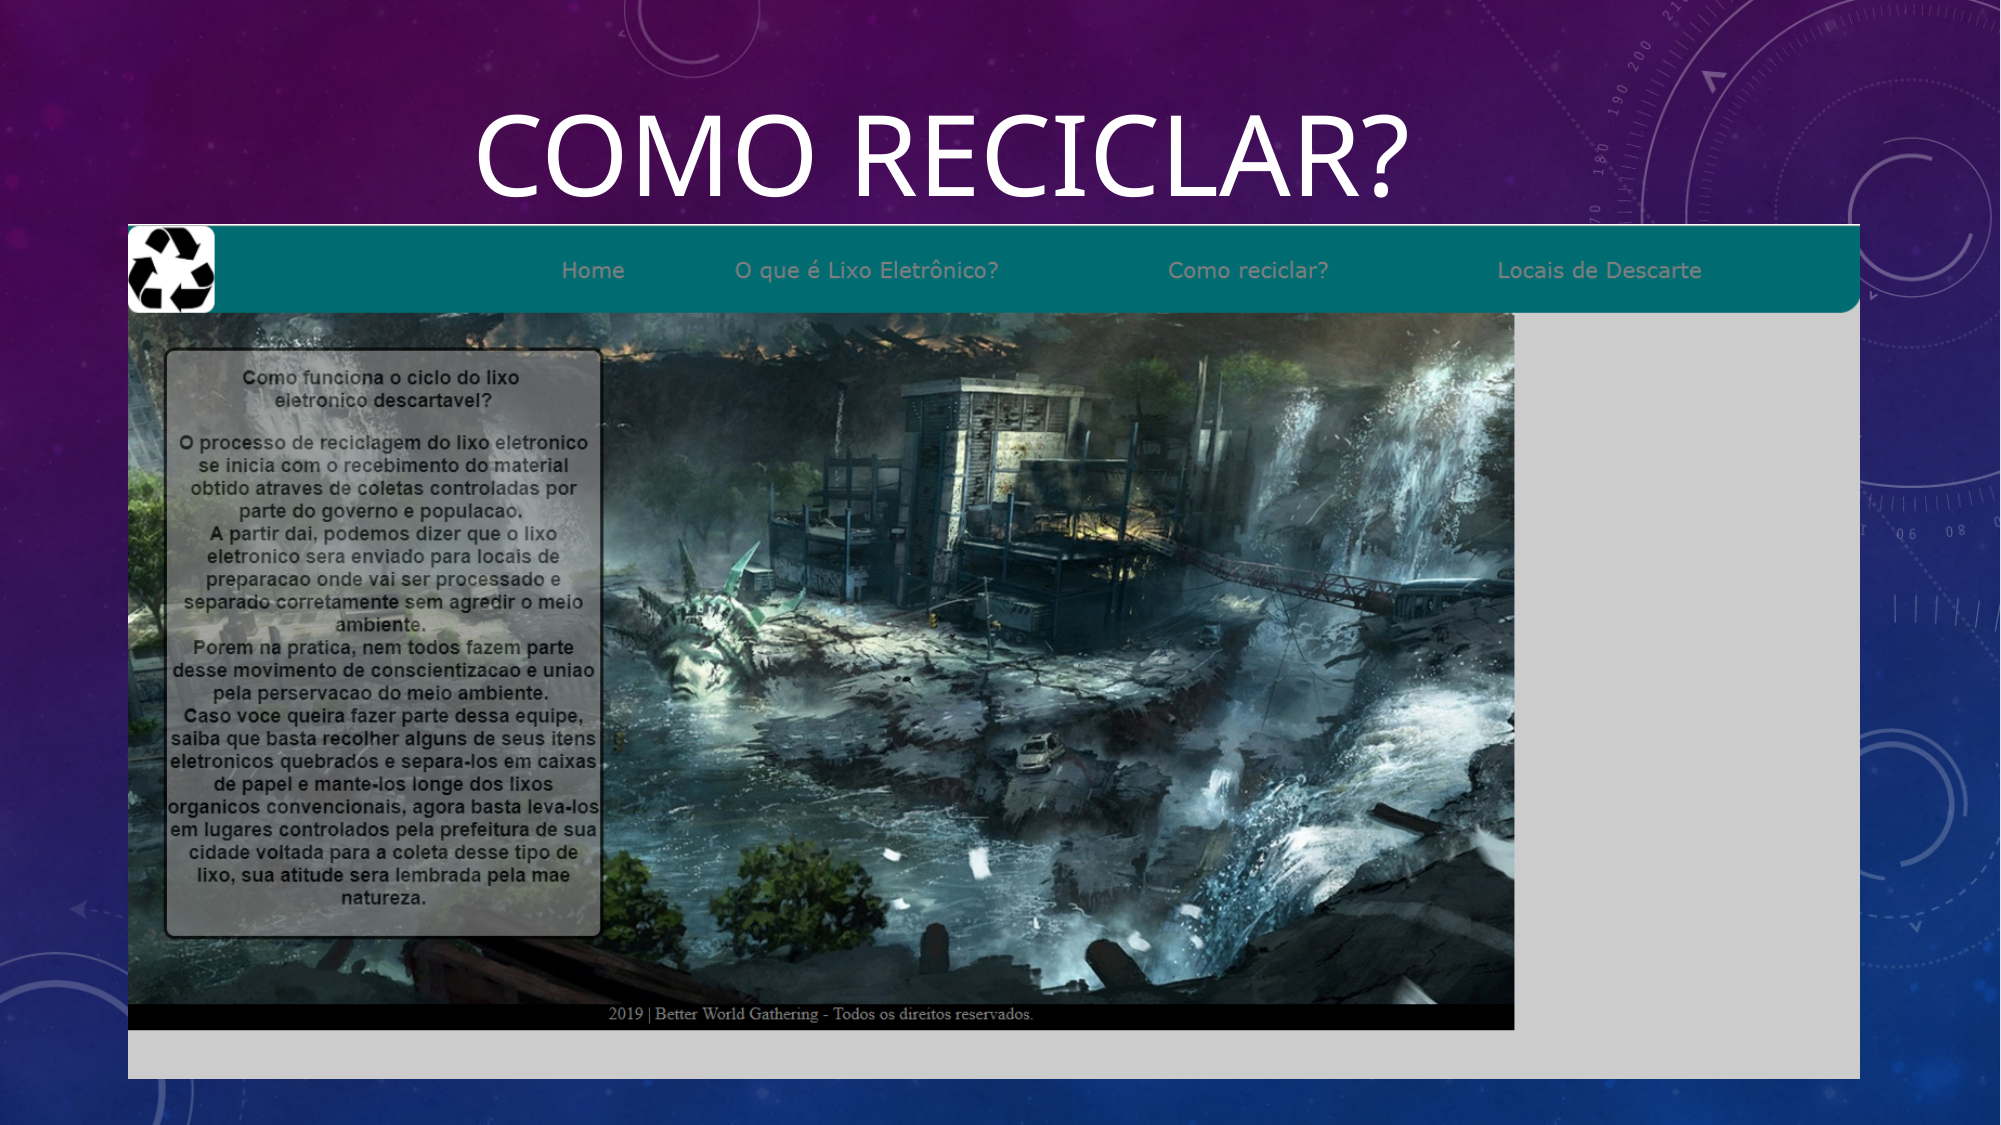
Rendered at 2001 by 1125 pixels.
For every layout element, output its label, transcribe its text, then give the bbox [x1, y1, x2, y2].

picture [0, 0, 2001, 1125]
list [128, 224, 1860, 1079]
title Como reciclar? [110, 31, 1773, 271]
